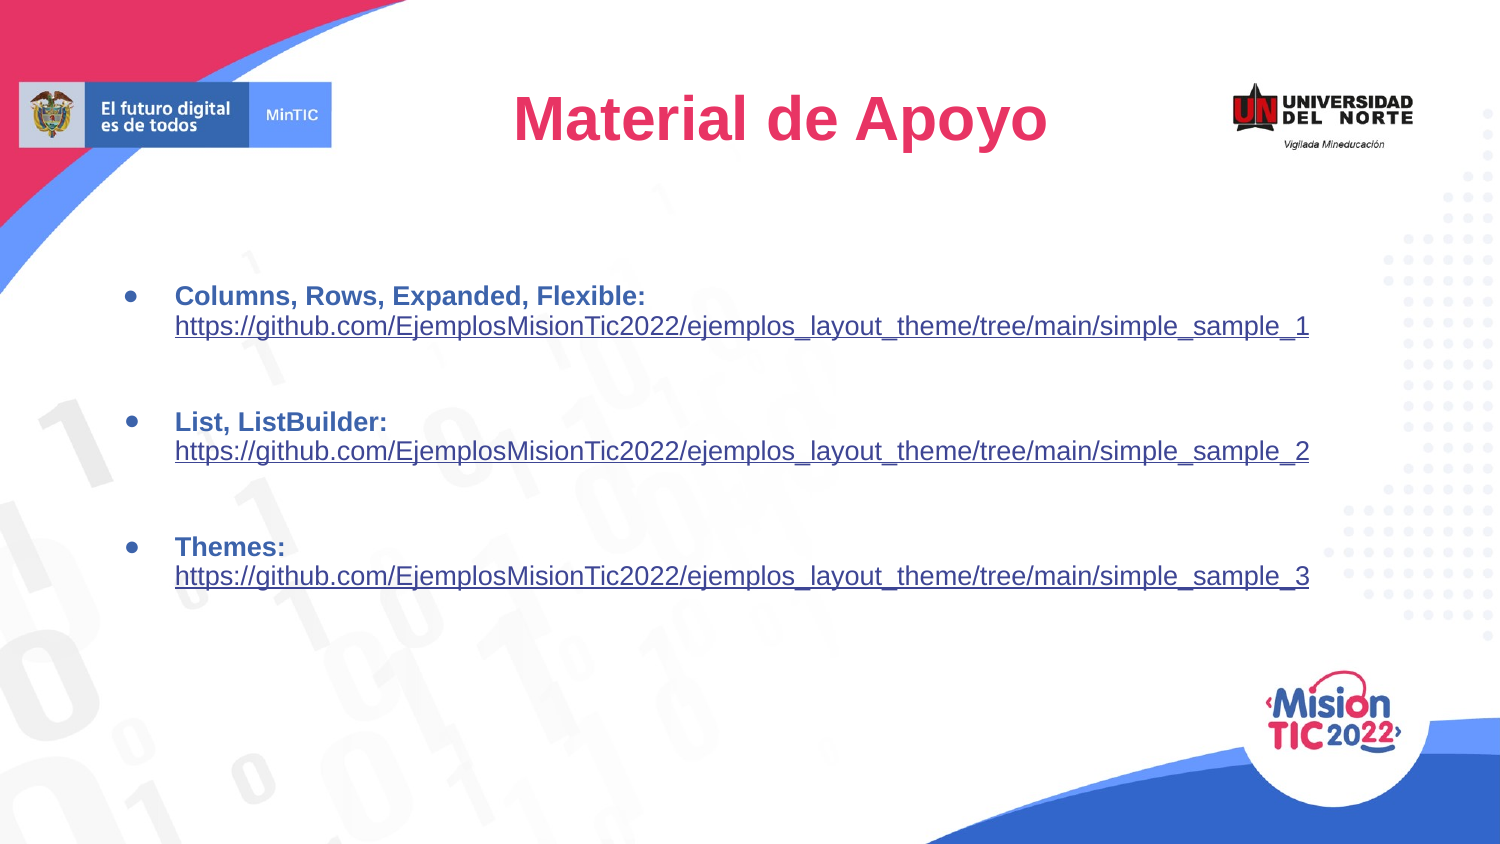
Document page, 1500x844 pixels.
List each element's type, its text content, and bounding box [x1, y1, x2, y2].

picture [0, 0, 1500, 844]
text_box Columns, Rows, Expanded, Flexible: https://github.com/EjemplosMisionTic2022/ejemplos_layout_theme/tree/main/simple_sample_1 List, ListBuilder: https://github.com/EjemplosMisionTic2022/ejemplos_layout_theme/tree/main/simple_sample_2 Themes: https://github.com/EjemplosMisionTic2022/ejemplos_layout_theme/tree/main/simple_sample_3 [99, 218, 1374, 691]
text_box Material de Apoyo [367, 74, 1180, 159]
